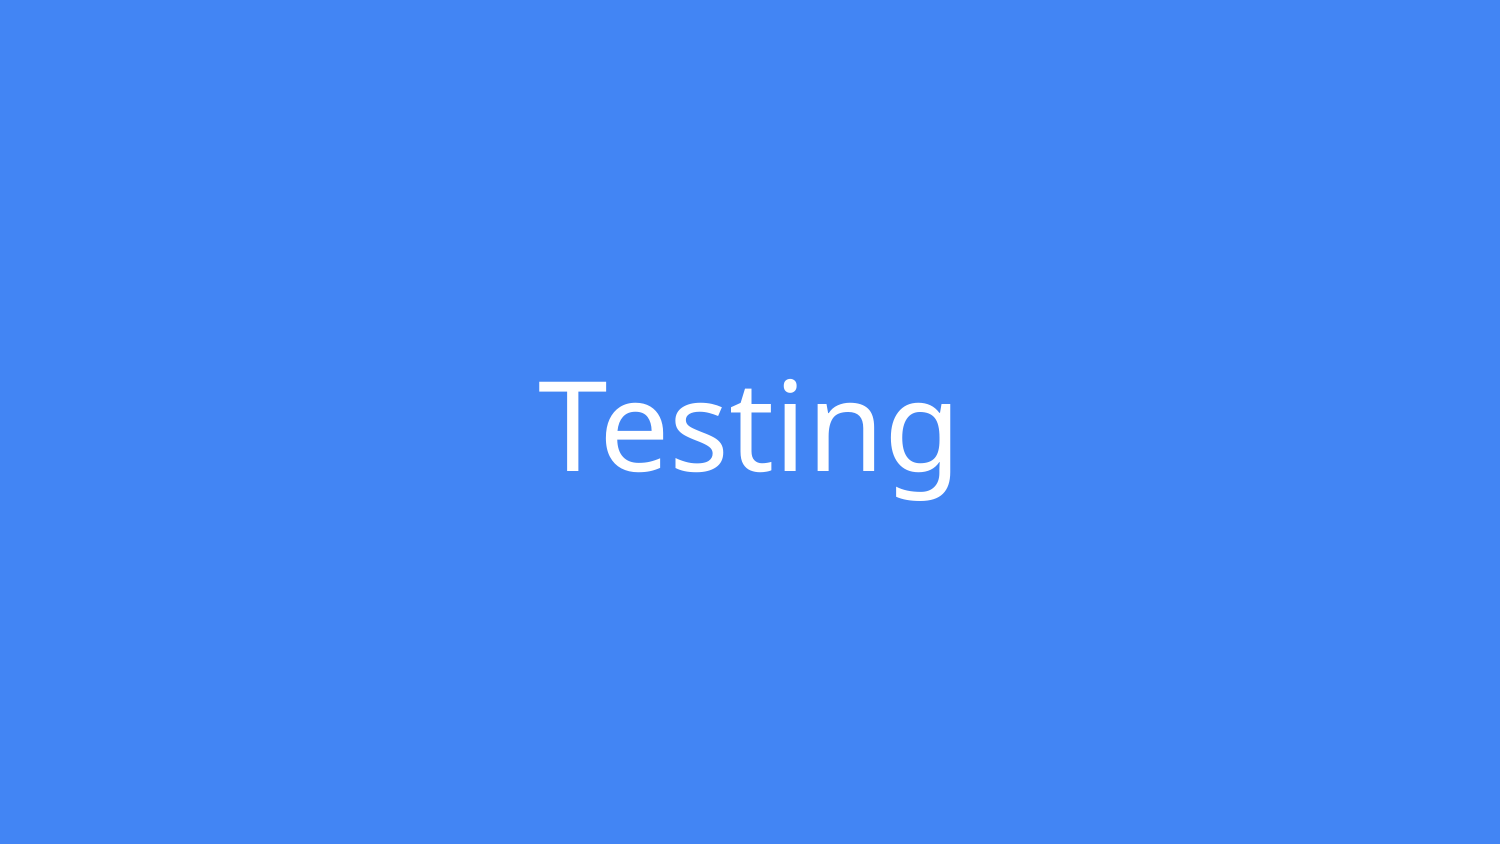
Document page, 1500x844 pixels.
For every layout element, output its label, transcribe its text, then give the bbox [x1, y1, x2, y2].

title Testing [239, 86, 1261, 758]
